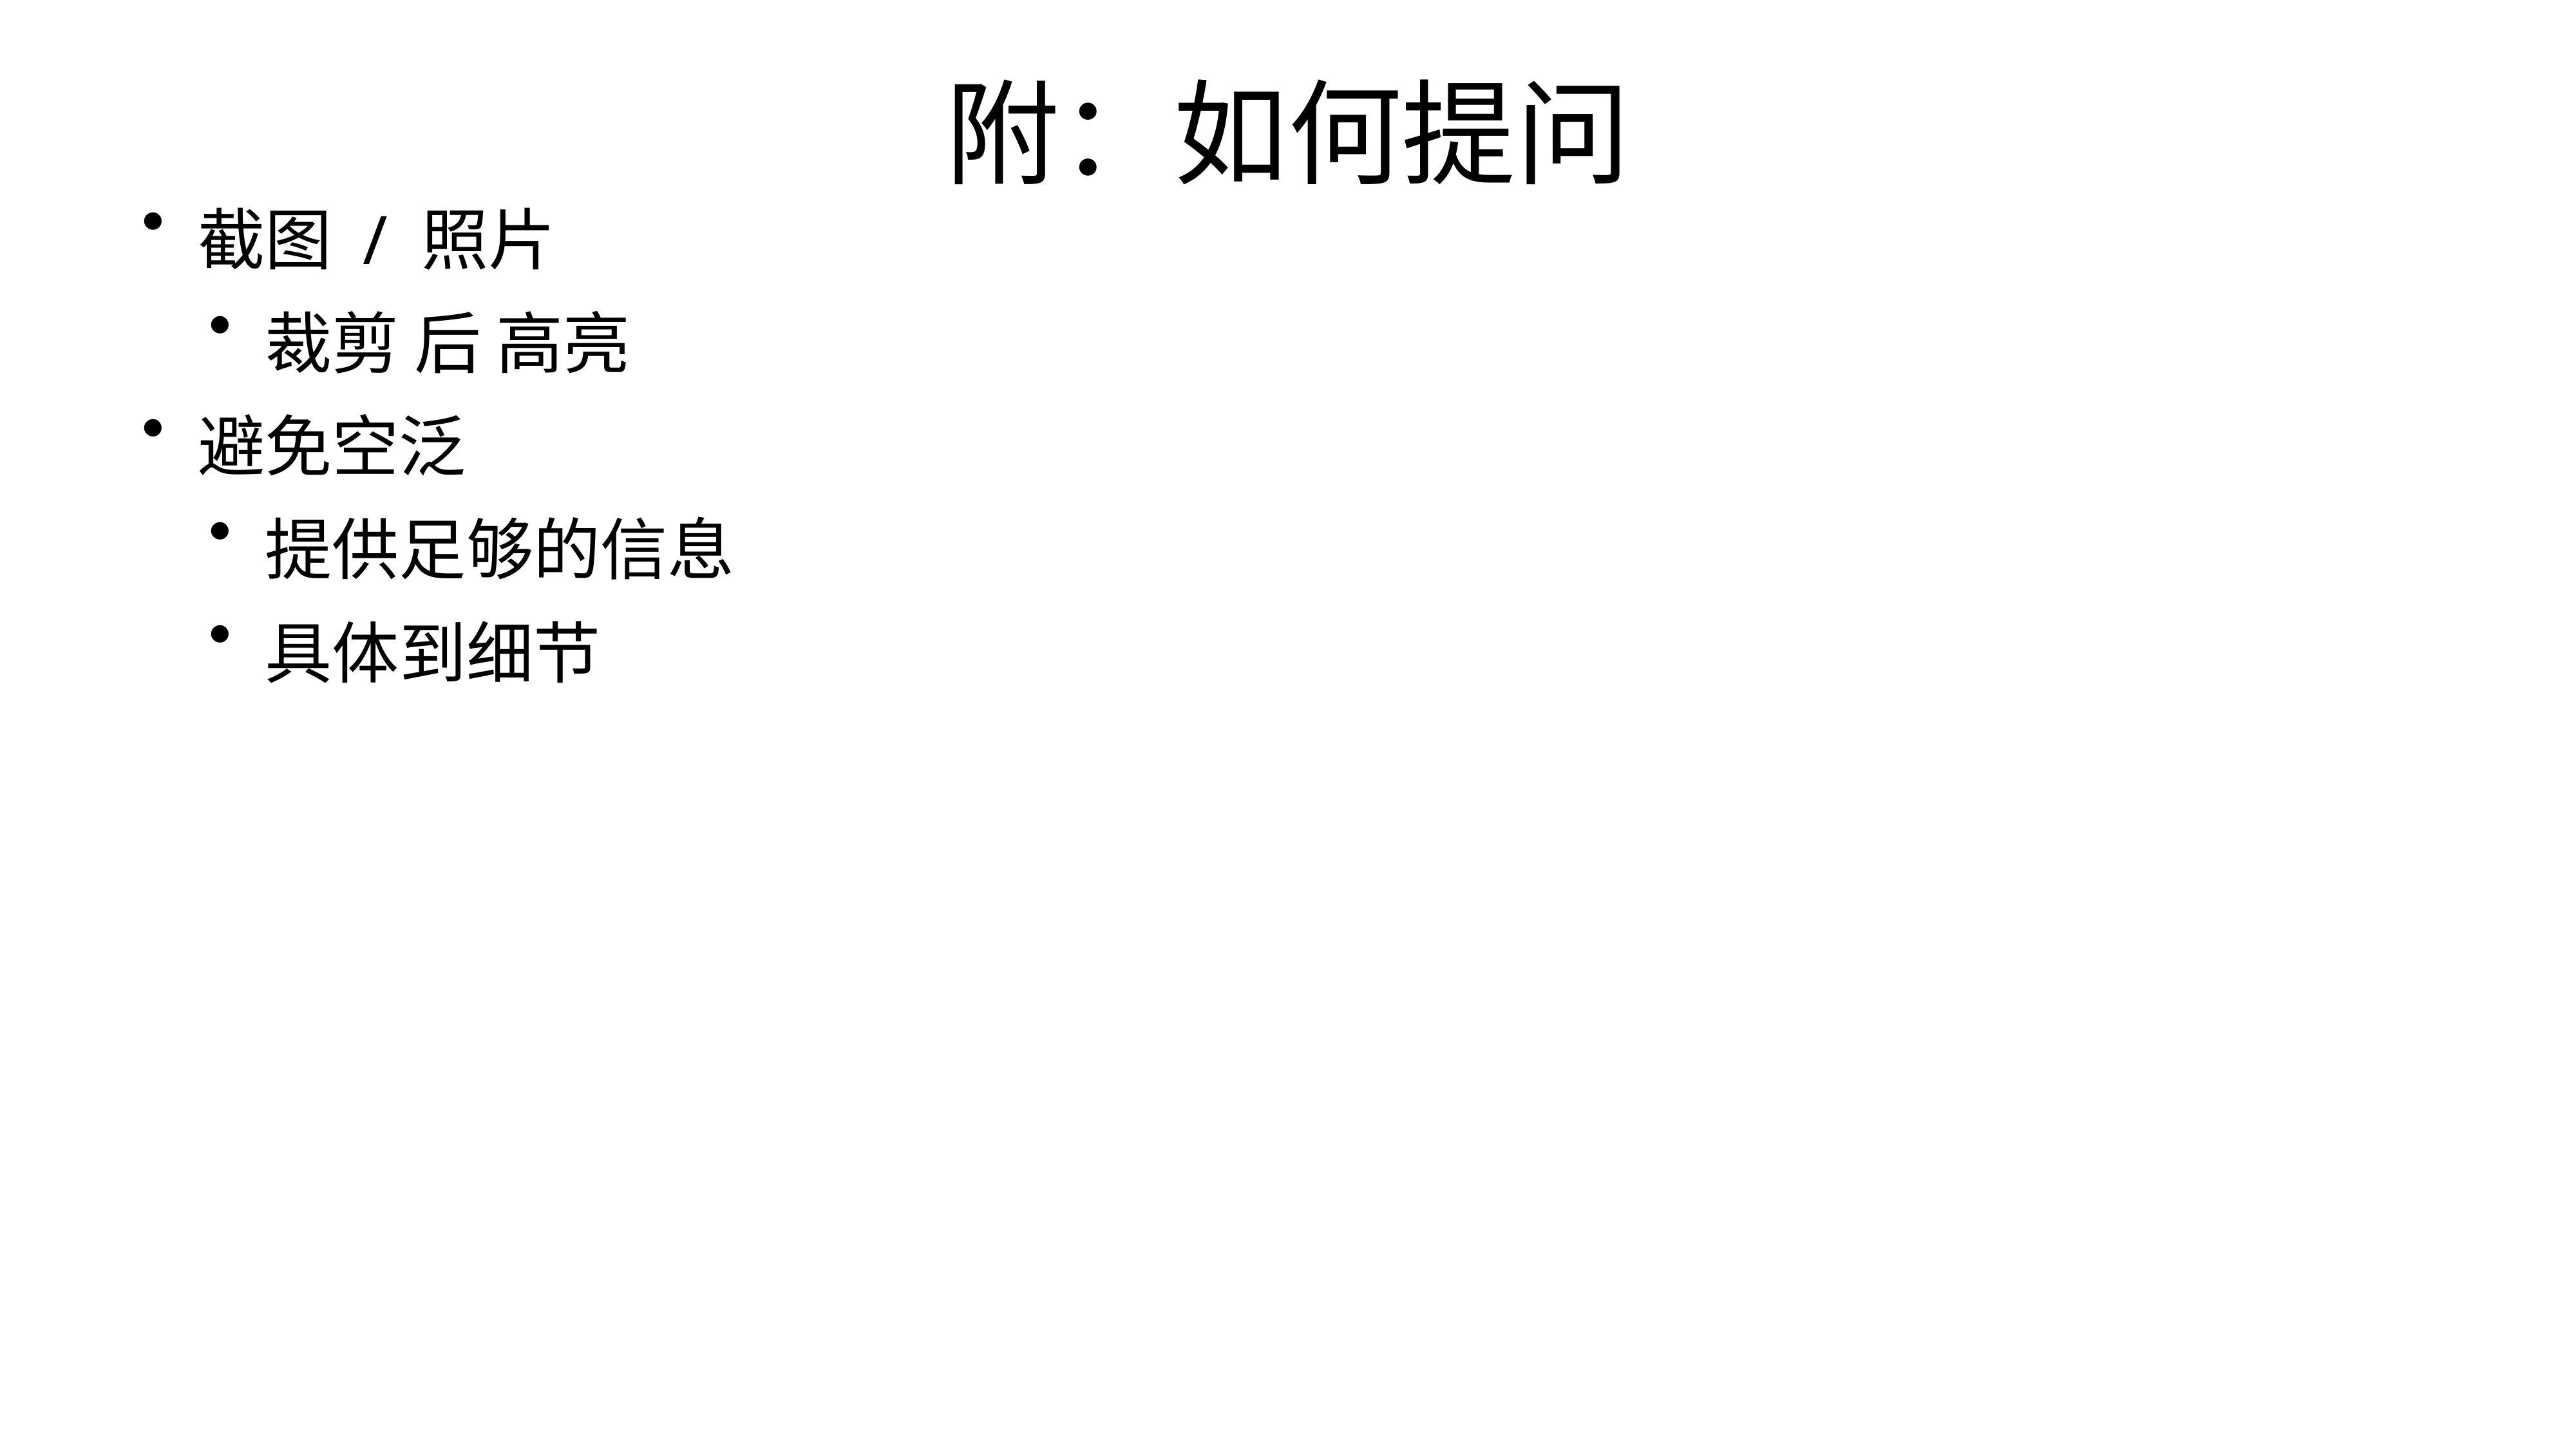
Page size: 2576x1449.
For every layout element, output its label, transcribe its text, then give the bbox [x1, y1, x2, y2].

text_box 截图 / 照片 裁剪 后 高亮 避免空泛 提供足够的信息 具体到细节 [137, 240, 741, 688]
text_box 附：如何提问 [940, 56, 1636, 204]
